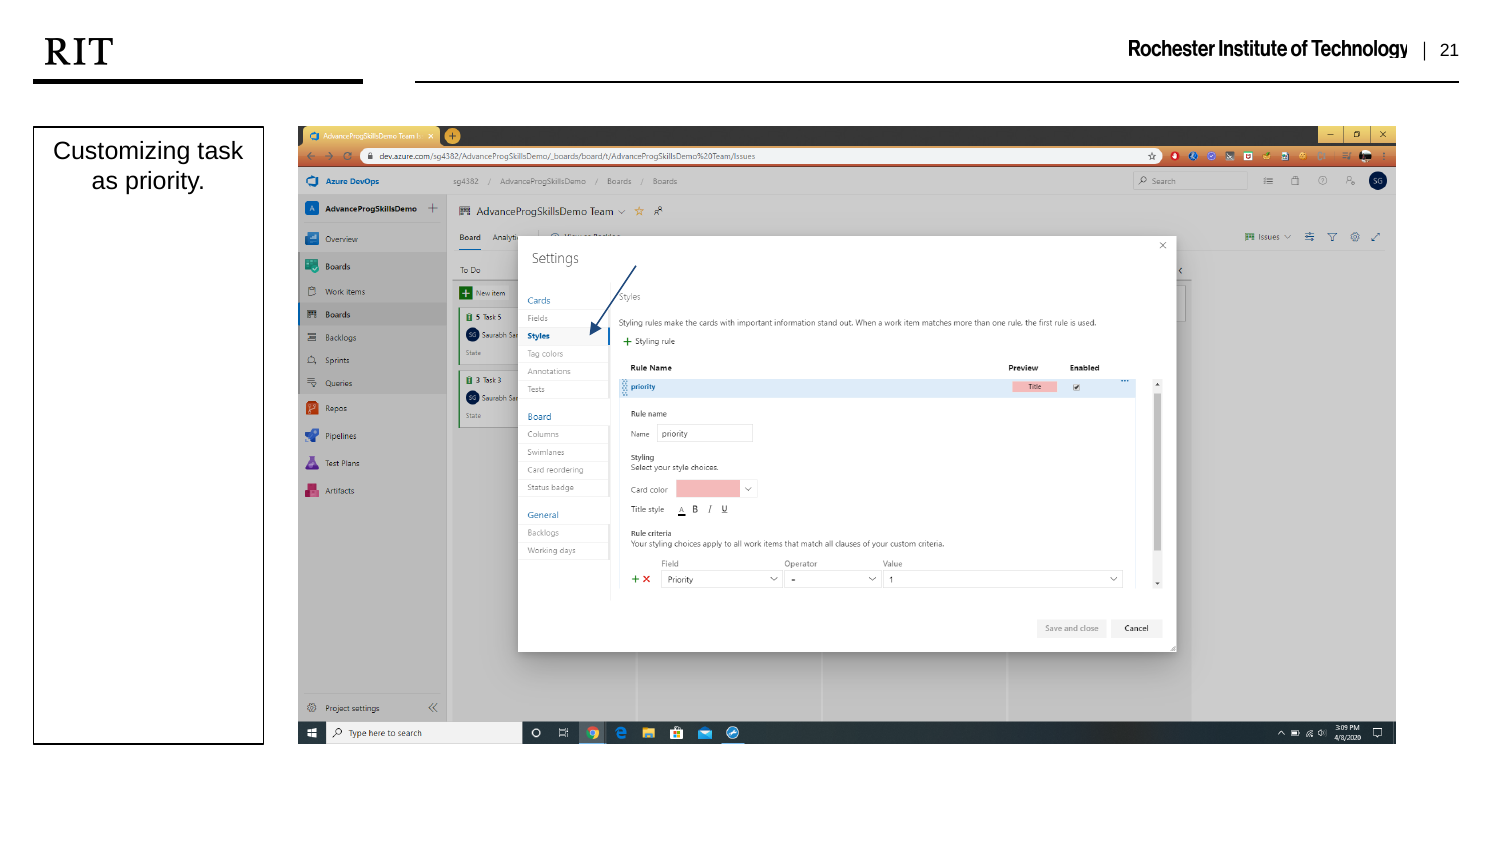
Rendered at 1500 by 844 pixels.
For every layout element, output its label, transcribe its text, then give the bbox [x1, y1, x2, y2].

list Customizing task as priority. [33, 126, 264, 744]
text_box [589, 265, 637, 336]
picture [44, 37, 113, 65]
picture [1129, 40, 1407, 58]
picture [298, 126, 1397, 745]
